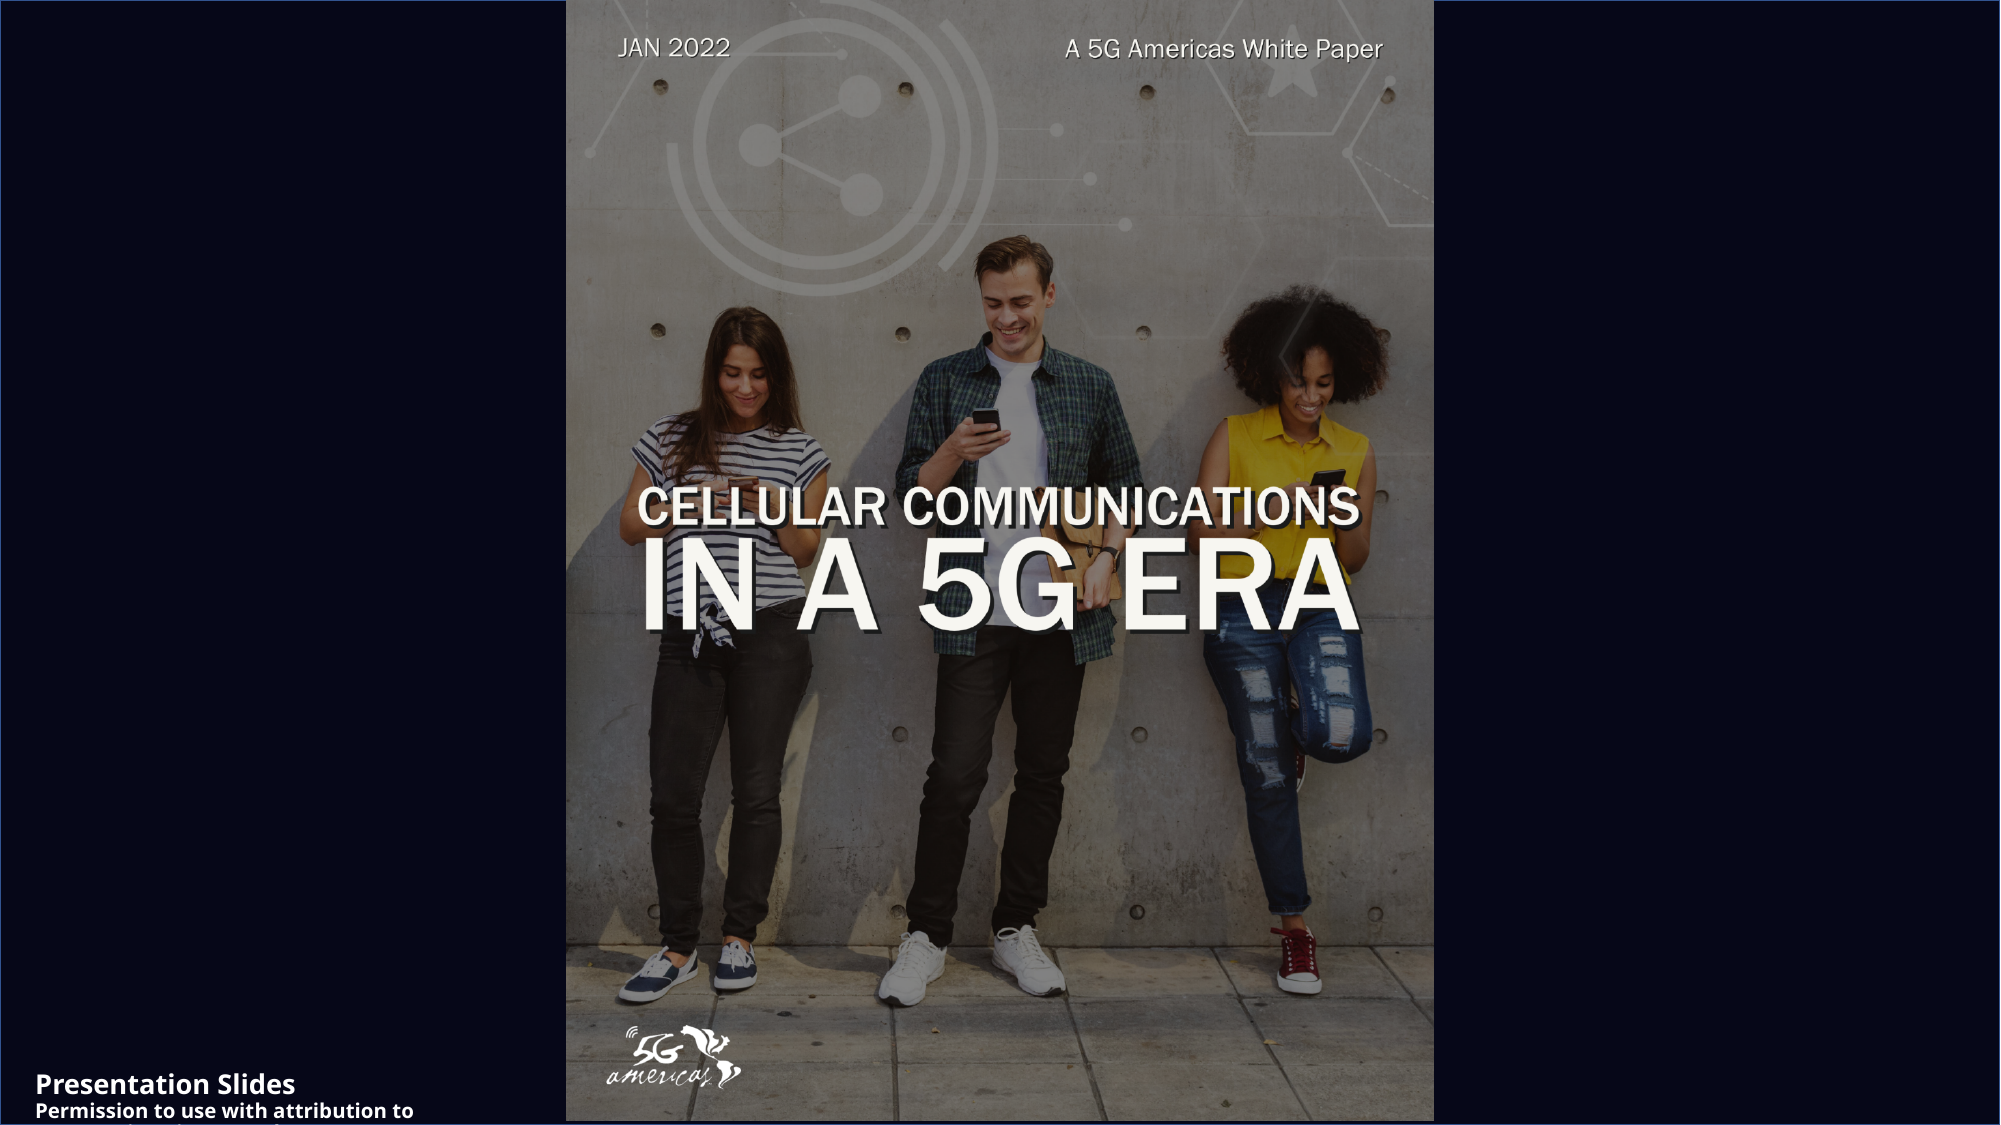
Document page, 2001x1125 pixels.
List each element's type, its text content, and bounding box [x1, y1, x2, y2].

text_box Presentation Slides Permission to use with attribution to ‘5G Americas’ is granted [20, 1063, 437, 1125]
picture [566, 0, 1434, 1122]
text_box [0, 0, 2000, 1125]
